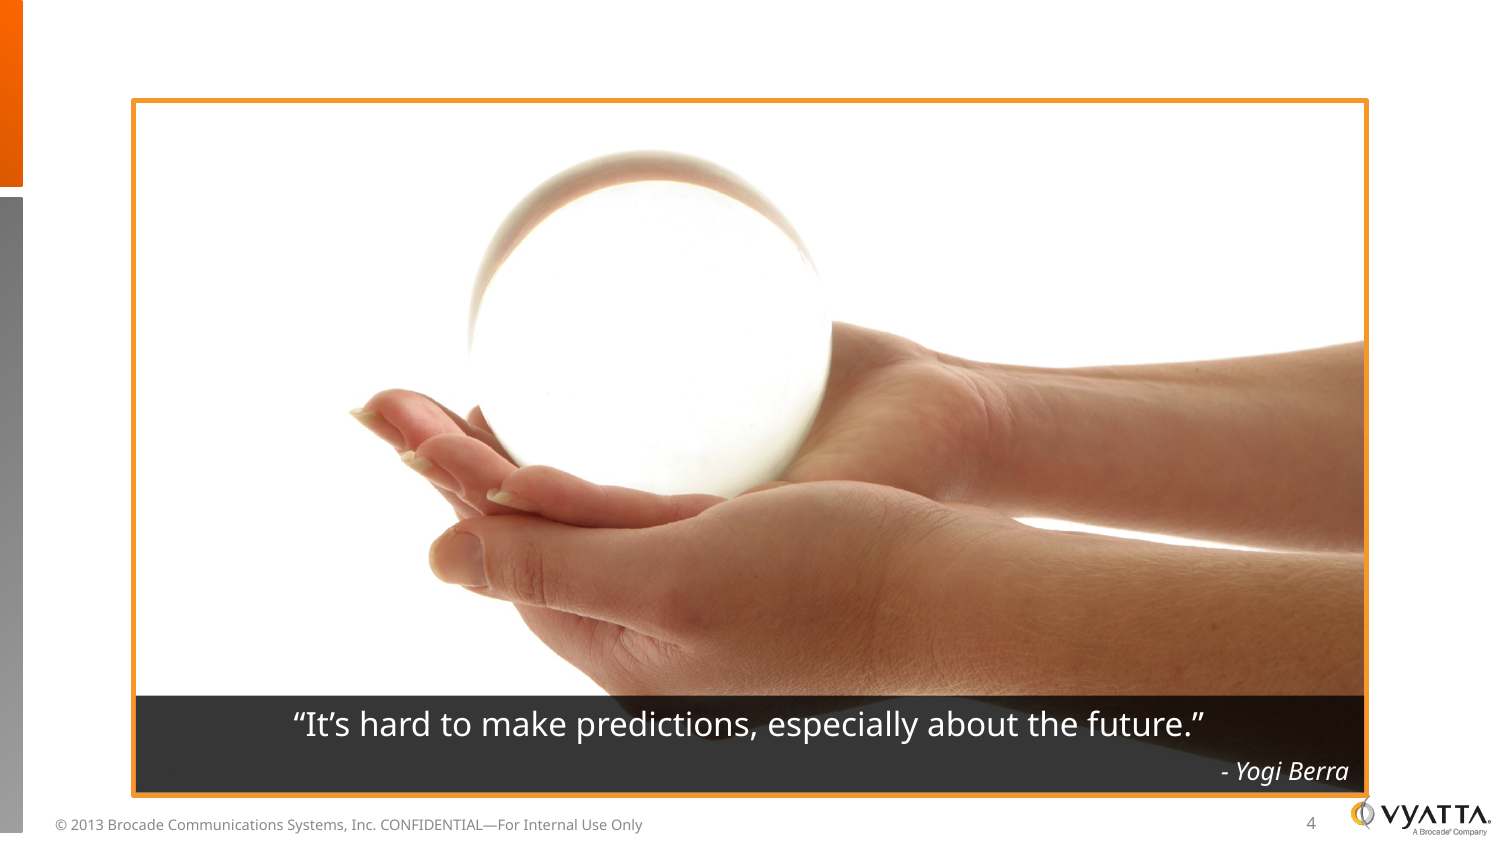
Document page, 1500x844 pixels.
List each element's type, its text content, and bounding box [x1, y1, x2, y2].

picture [1351, 795, 1493, 836]
slide_number 4 [1273, 816, 1317, 836]
picture [135, 102, 1365, 794]
footer © 2013 Brocade Communications Systems, Inc. CONFIDENTIAL—For Internal Use Only [55, 818, 710, 836]
